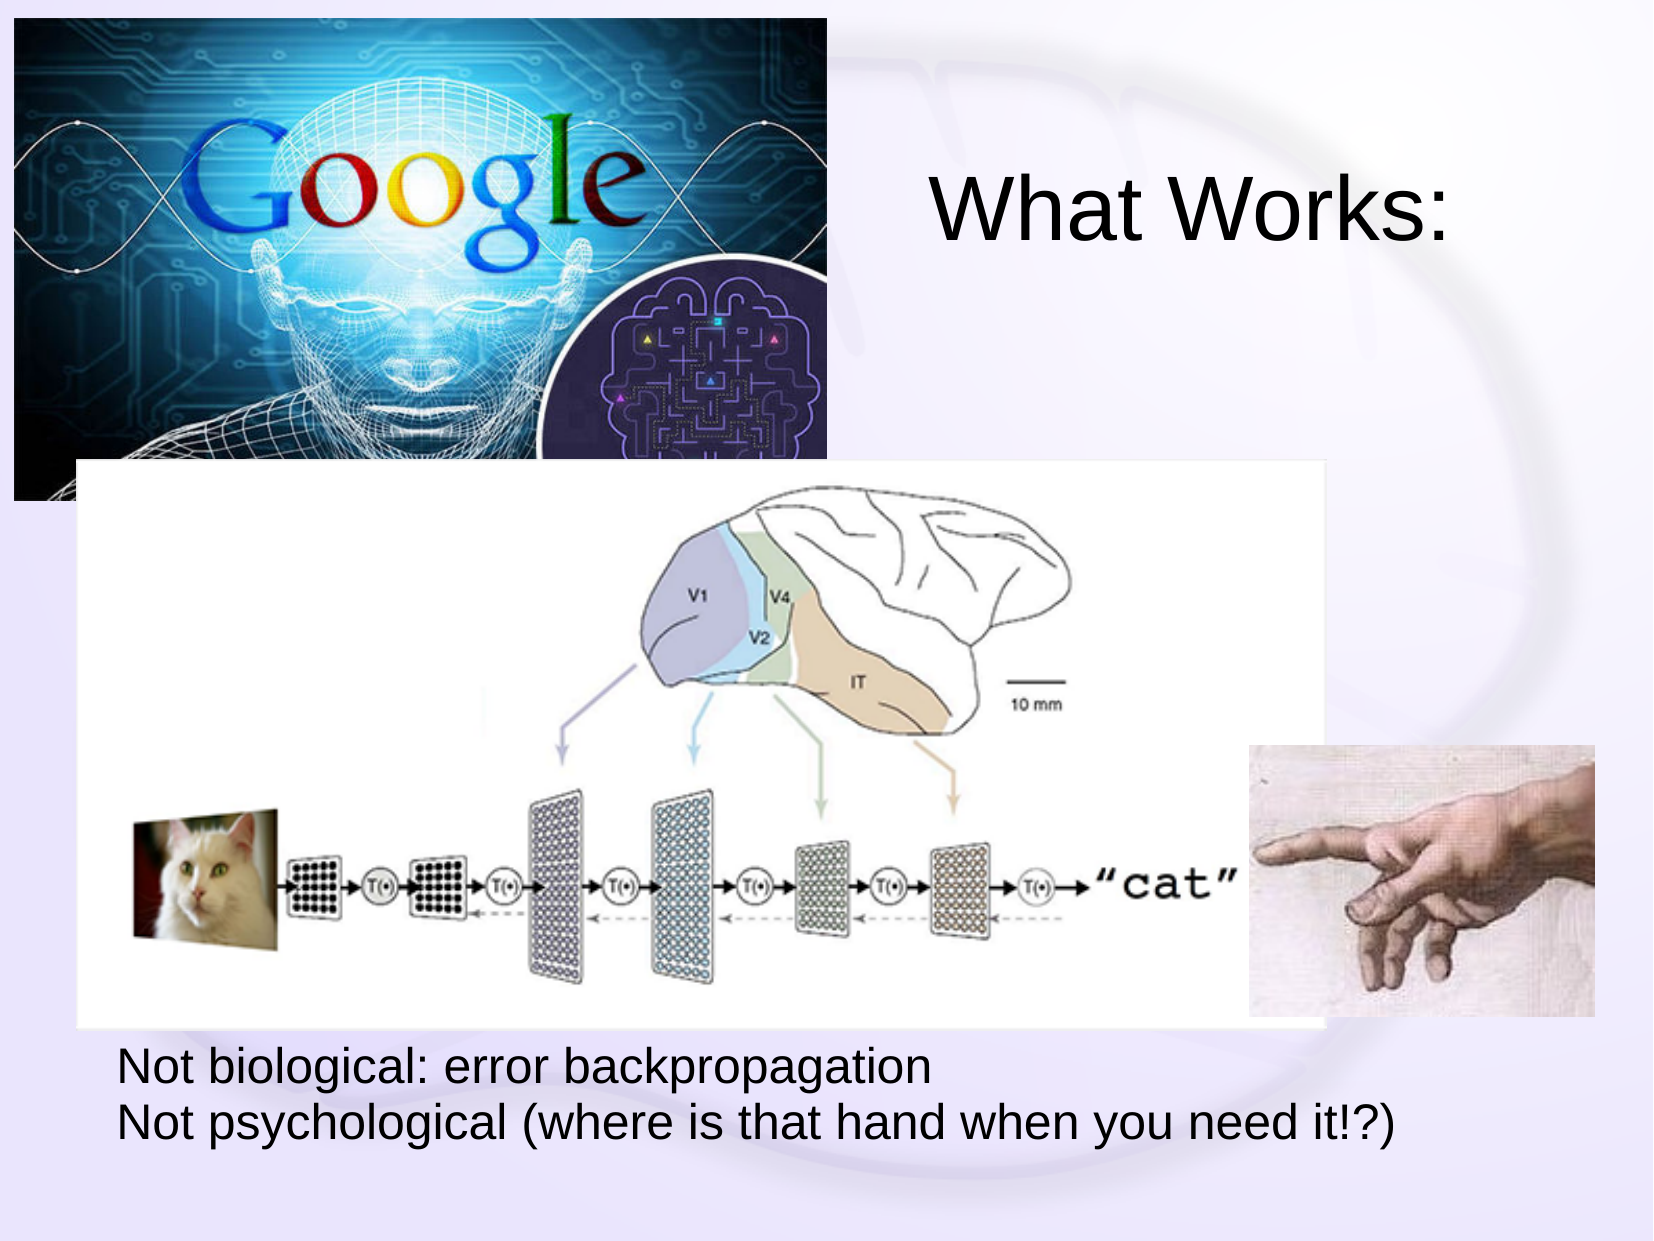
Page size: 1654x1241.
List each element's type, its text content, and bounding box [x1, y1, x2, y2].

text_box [76, 459, 1596, 1031]
text_box Not biological: error backpropagation Not psychological (where is that hand when you need it!?) [101, 1039, 1552, 1159]
picture [0, 0, 1654, 1241]
text_box What Works: [914, 150, 1490, 269]
